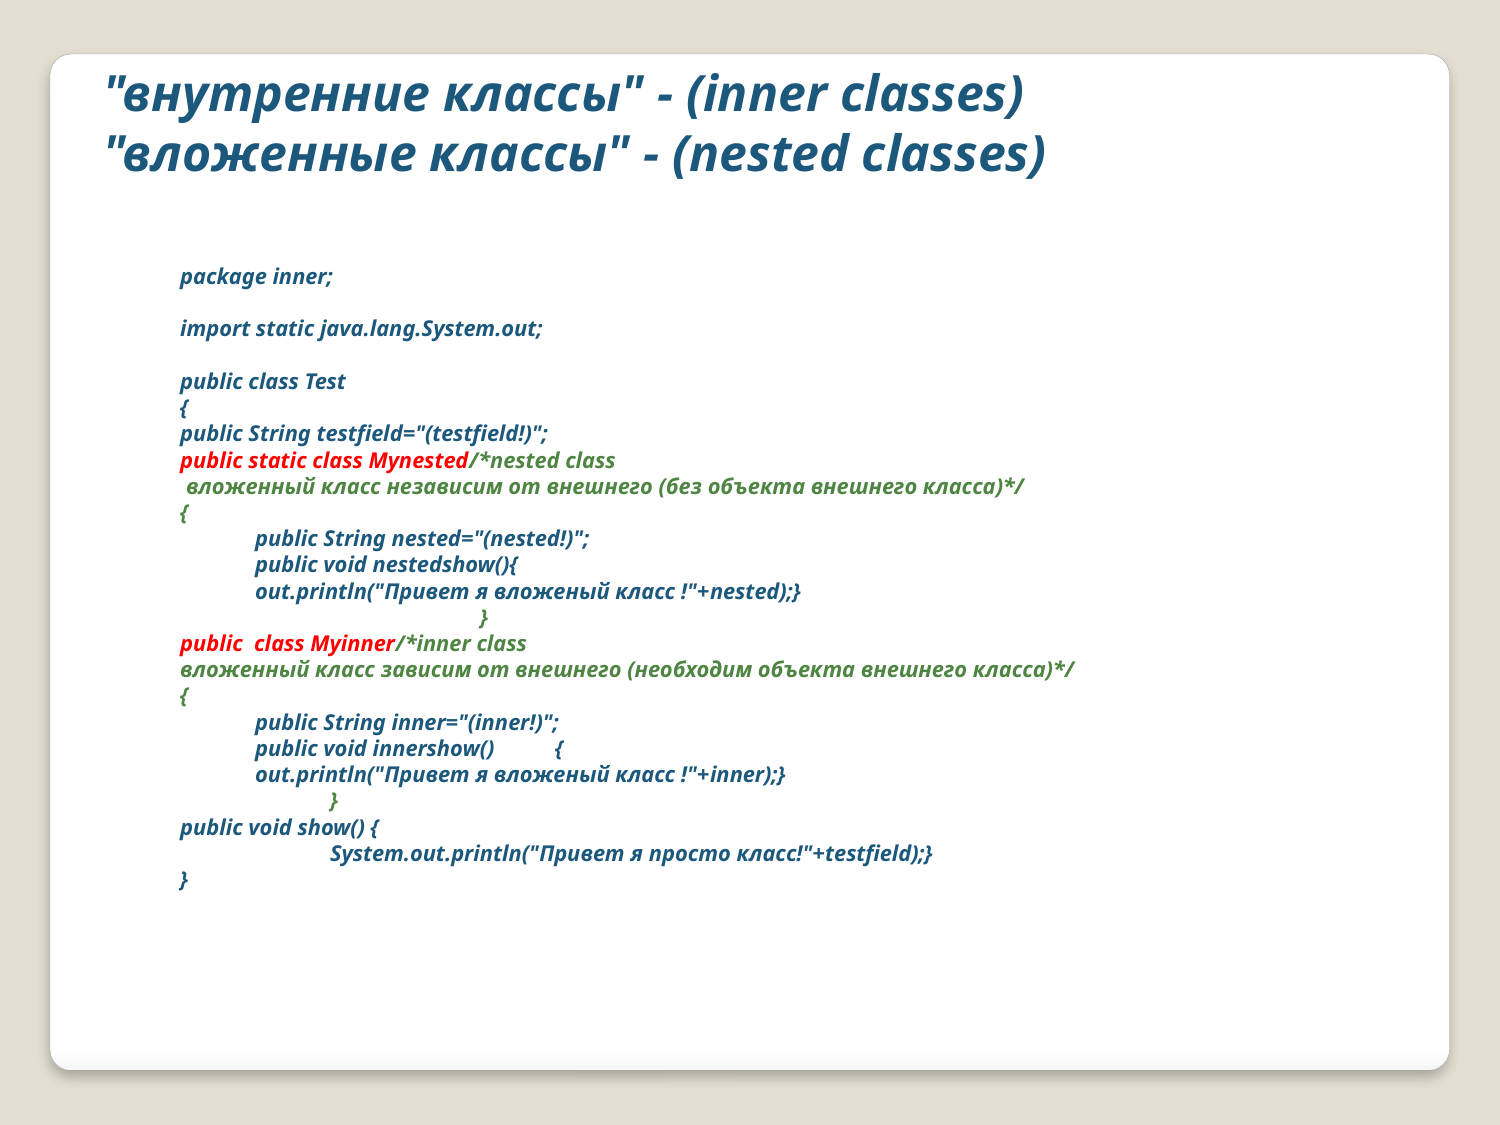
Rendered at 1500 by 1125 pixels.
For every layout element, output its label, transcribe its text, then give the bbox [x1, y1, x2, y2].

text_box package inner; import static java.lang.System.out; public class Test { public String testfield="(testfield!)"; public static class Mynested/*nested class вложенный класс независим от внешнего (без объекта внешнего класса)*/ { public String nested="(nested!)"; public void nestedshow(){ out.println("Привет я вложеный класс !"+nested);} } public class Myinner/*inner class вложенный класс зависим от внешнего (необходим объекта внешнего класса)*/ { public String inner="(inner!)"; public void innershow() { out.println("Привет я вложеный класс !"+inner);} } public void show() { System.out.println("Привет я просто класс!"+testfield);} } [165, 255, 1359, 900]
text_box "внутренние классы" - (inner classes) "вложенные классы" - (nested classes) [88, 54, 1365, 190]
